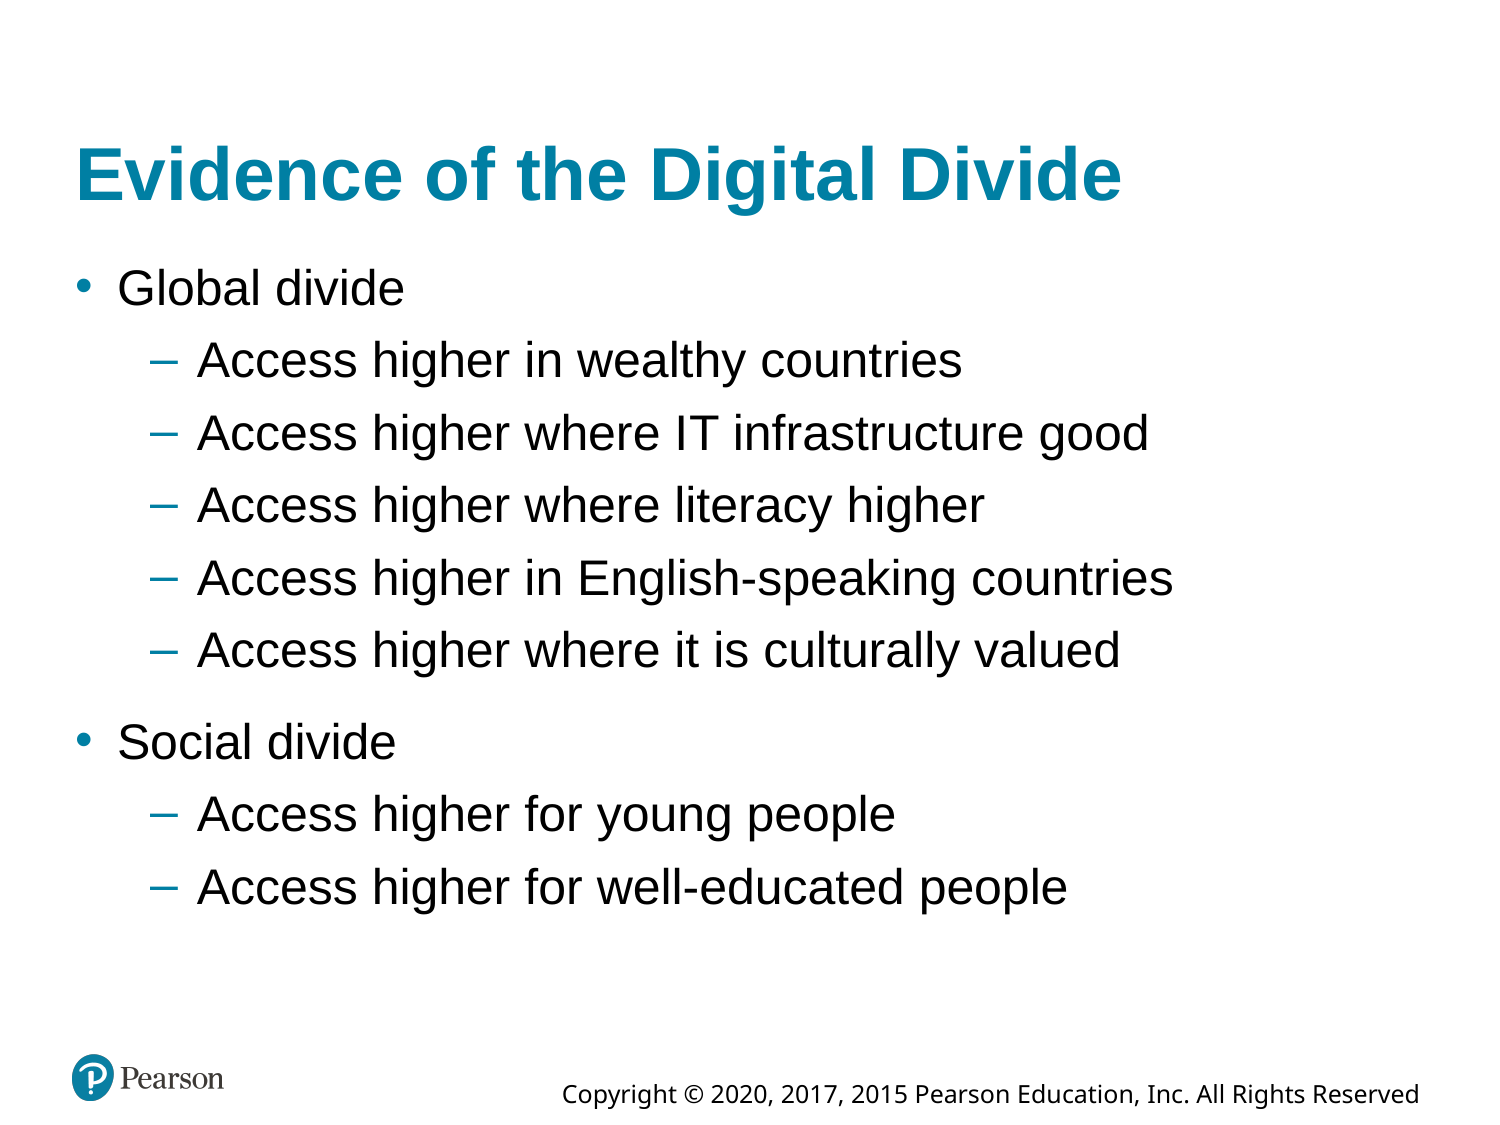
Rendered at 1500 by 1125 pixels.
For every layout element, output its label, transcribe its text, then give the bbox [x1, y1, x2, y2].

picture [80, 1063, 106, 1088]
title Evidence of the Digital Divide [75, 35, 1425, 216]
picture [72, 1054, 88, 1070]
picture [98, 1054, 224, 1101]
list Global divide Access higher in wealthy countries Access higher where I T infrastructure good Access higher where literacy higher Access higher in English-speaking countries Access higher where it is culturally valued Social divide Access higher for young people Access higher for well-educated people [75, 255, 1425, 983]
picture [72, 1087, 83, 1101]
